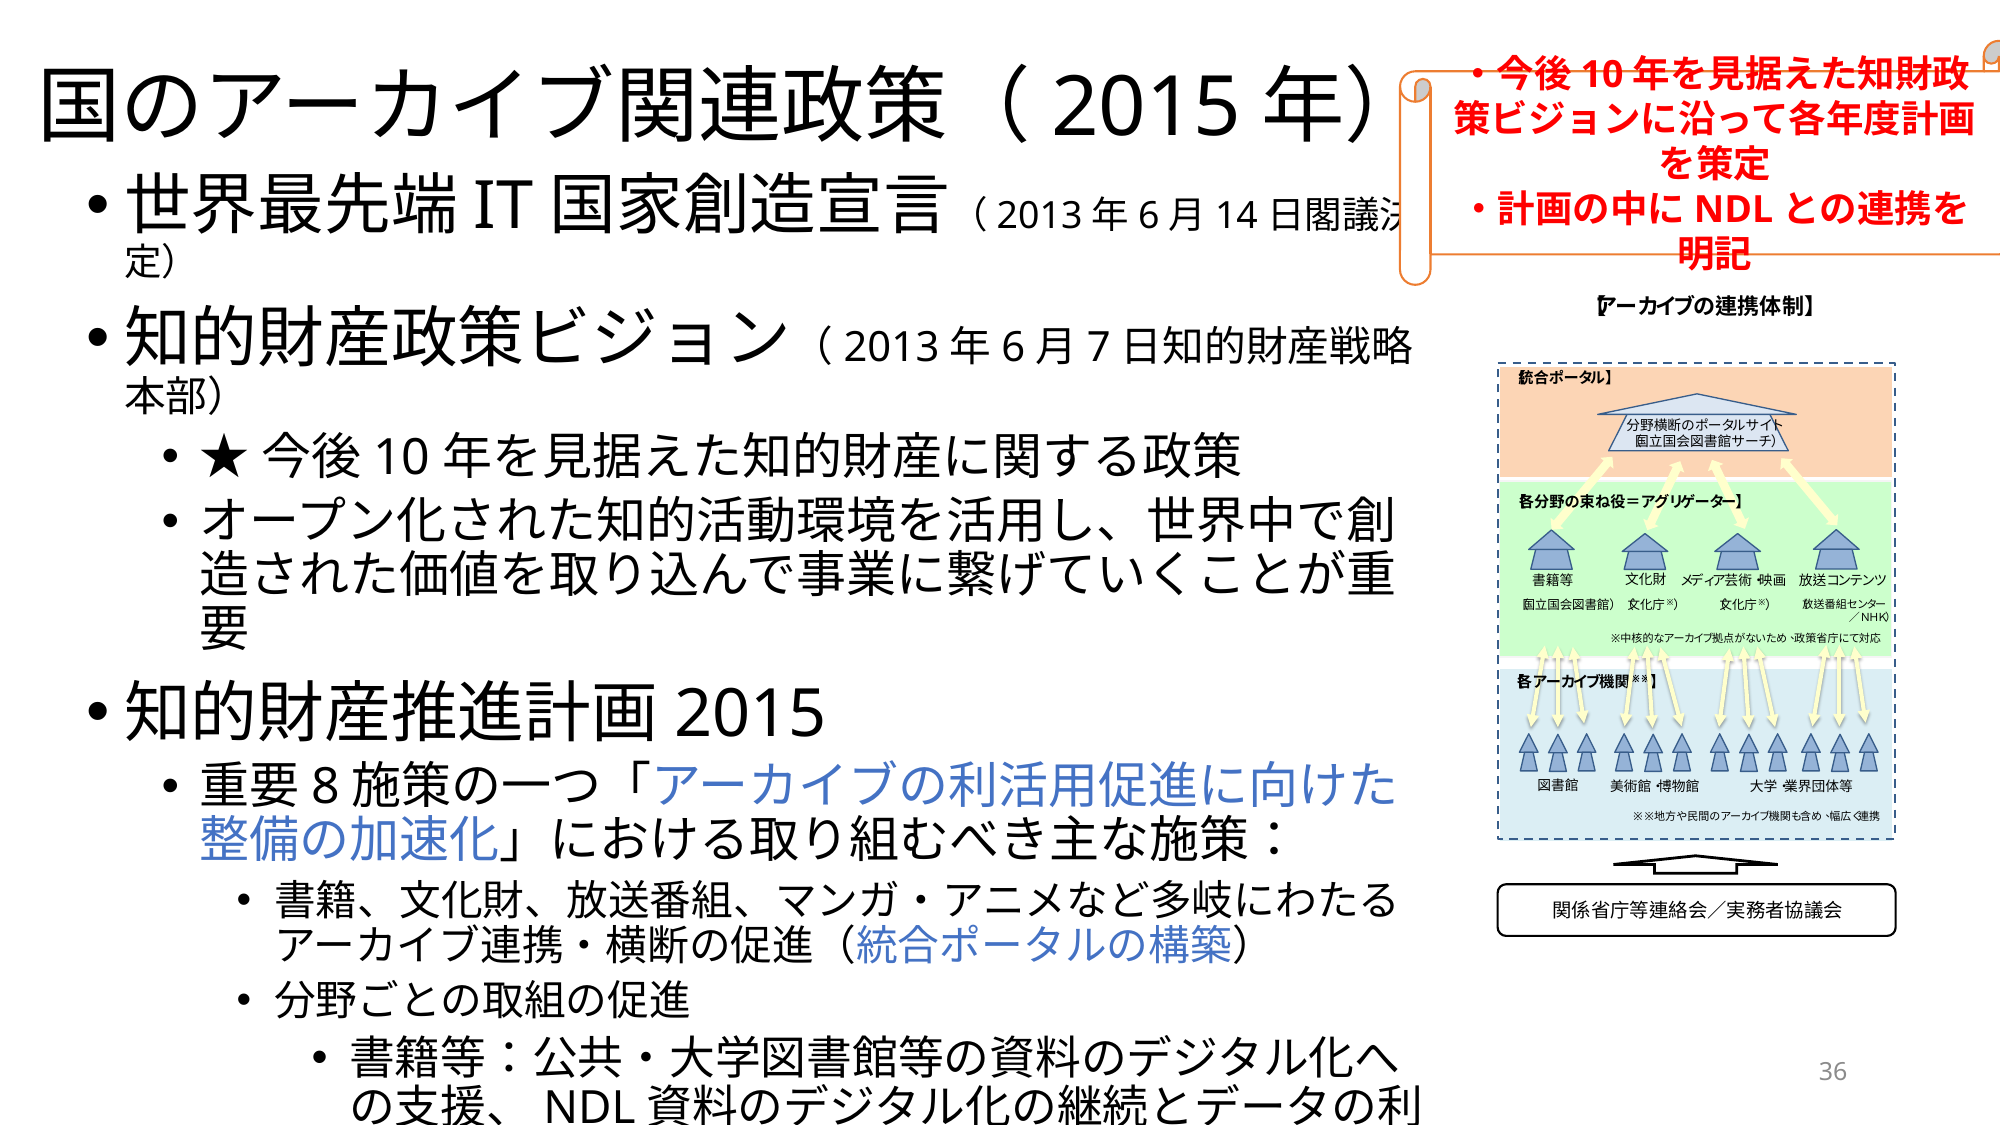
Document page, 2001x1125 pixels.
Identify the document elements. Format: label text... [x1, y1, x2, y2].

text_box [1417, 81, 1429, 100]
text_box ・今後10年を見据えた知財政策ビジョンに沿って各年度計画を策定 ・計画の中にNDLとの連携を明記 [1398, 39, 2000, 286]
list 世界最先端IT国家創造宣言（2013年6月14日閣議決定） 知的財産政策ビジョン（2013年6月7日知的財産戦略本部） ★今後10年を見据えた知的財産に関する政策 オープン化された知的活動環境を活用し、世界中で創造された価値を取り込んで事業に繋げていくことが重要 知的財産推進計画2015 重要8施策の一つ「アーカイブの利活用促進に向けた整備の加速化」における取り組むべき主な施策： 書籍、文化財、放送番組、マンガ・アニメなど多岐にわたるアーカイブ連携・横断の促進（統合ポータルの構築） 分野ごとの取組の促進 書籍等：公共・大学図書館等の資料のデジタル化への支援、NDL資料のデジタル化の継続とデータの利活用促進 アーカイブ構築と利活用促進のための著作権制度の整備 関係省庁等連絡会及び実務者協議会の設置 など [71, 163, 1444, 1042]
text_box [1985, 42, 2000, 62]
slide_number 36 [1412, 1042, 1863, 1103]
title 国のアーカイブ関連政策（2015年） [0, 0, 1465, 218]
picture [1419, 284, 1981, 937]
